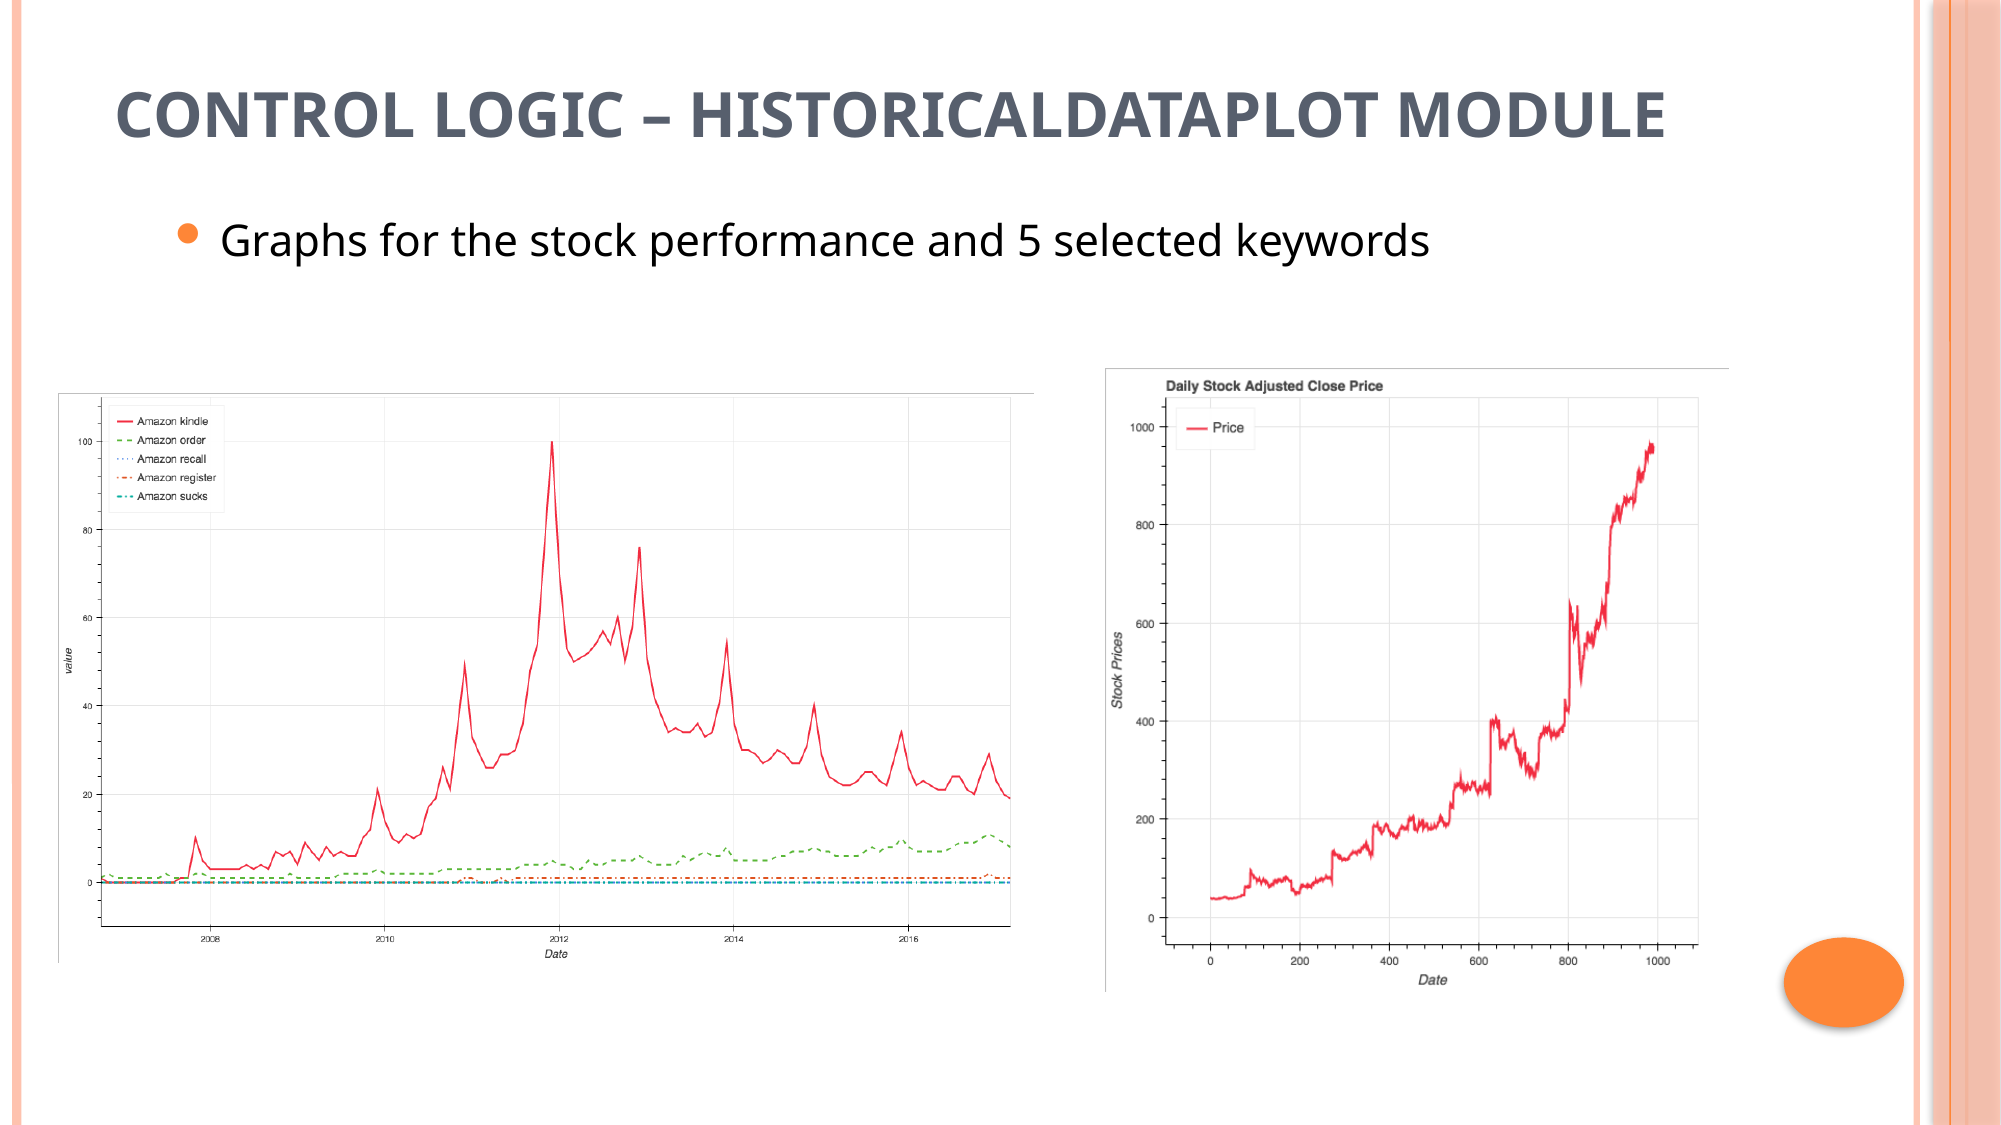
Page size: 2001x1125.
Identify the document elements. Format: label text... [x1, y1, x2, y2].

picture [58, 393, 1034, 964]
picture [1105, 368, 1729, 992]
list Graphs for the stock performance and 5 selected keywords [99, 143, 1734, 1062]
title Control Logic – HistoricalDataPlot Module [99, 45, 1734, 143]
